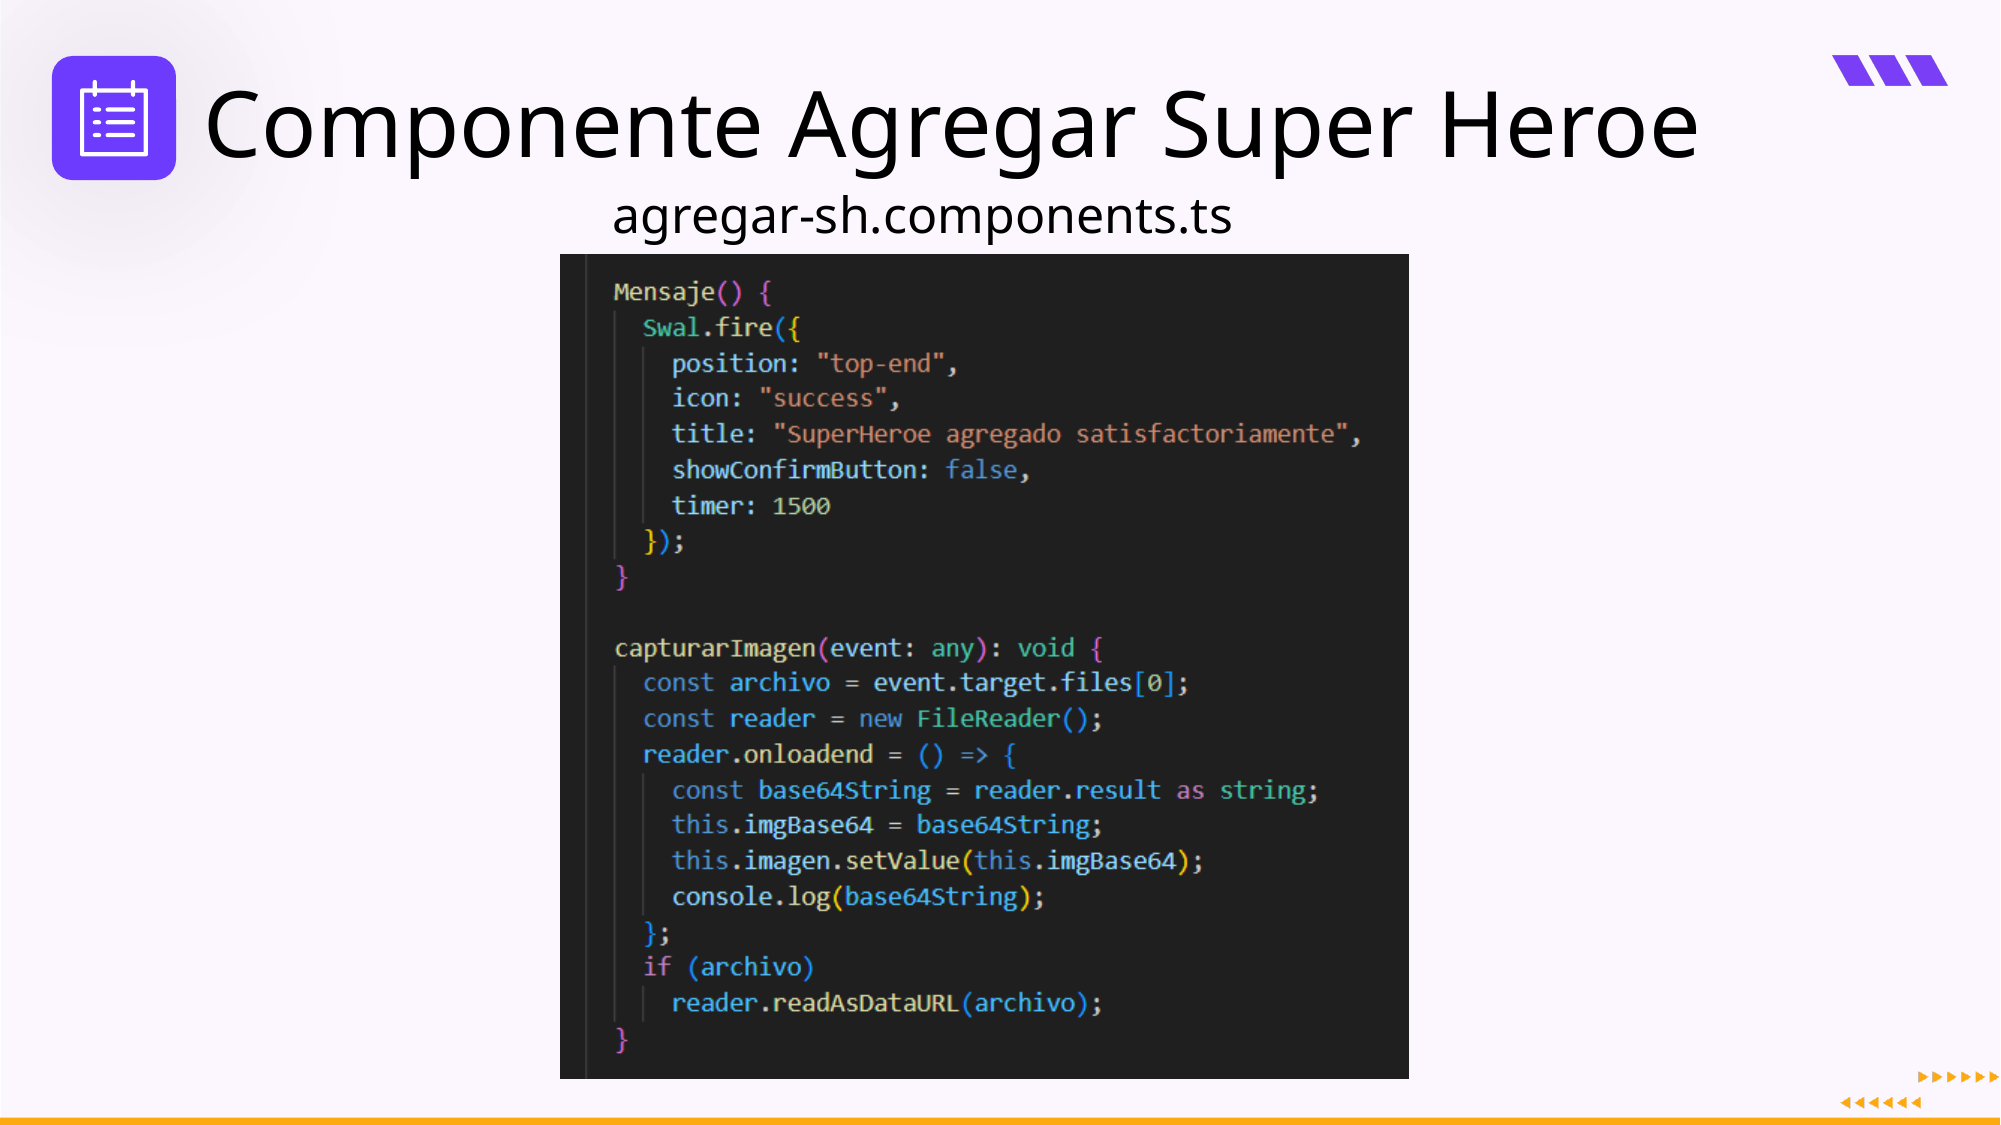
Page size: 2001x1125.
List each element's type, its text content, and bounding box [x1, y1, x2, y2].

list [560, 254, 1409, 1079]
picture [1840, 1070, 1999, 1109]
text_box Componente Agregar Super Heroe [188, 19, 1914, 237]
picture [1914, 55, 1948, 86]
text_box agregar-sh.components.ts [598, 146, 1343, 254]
